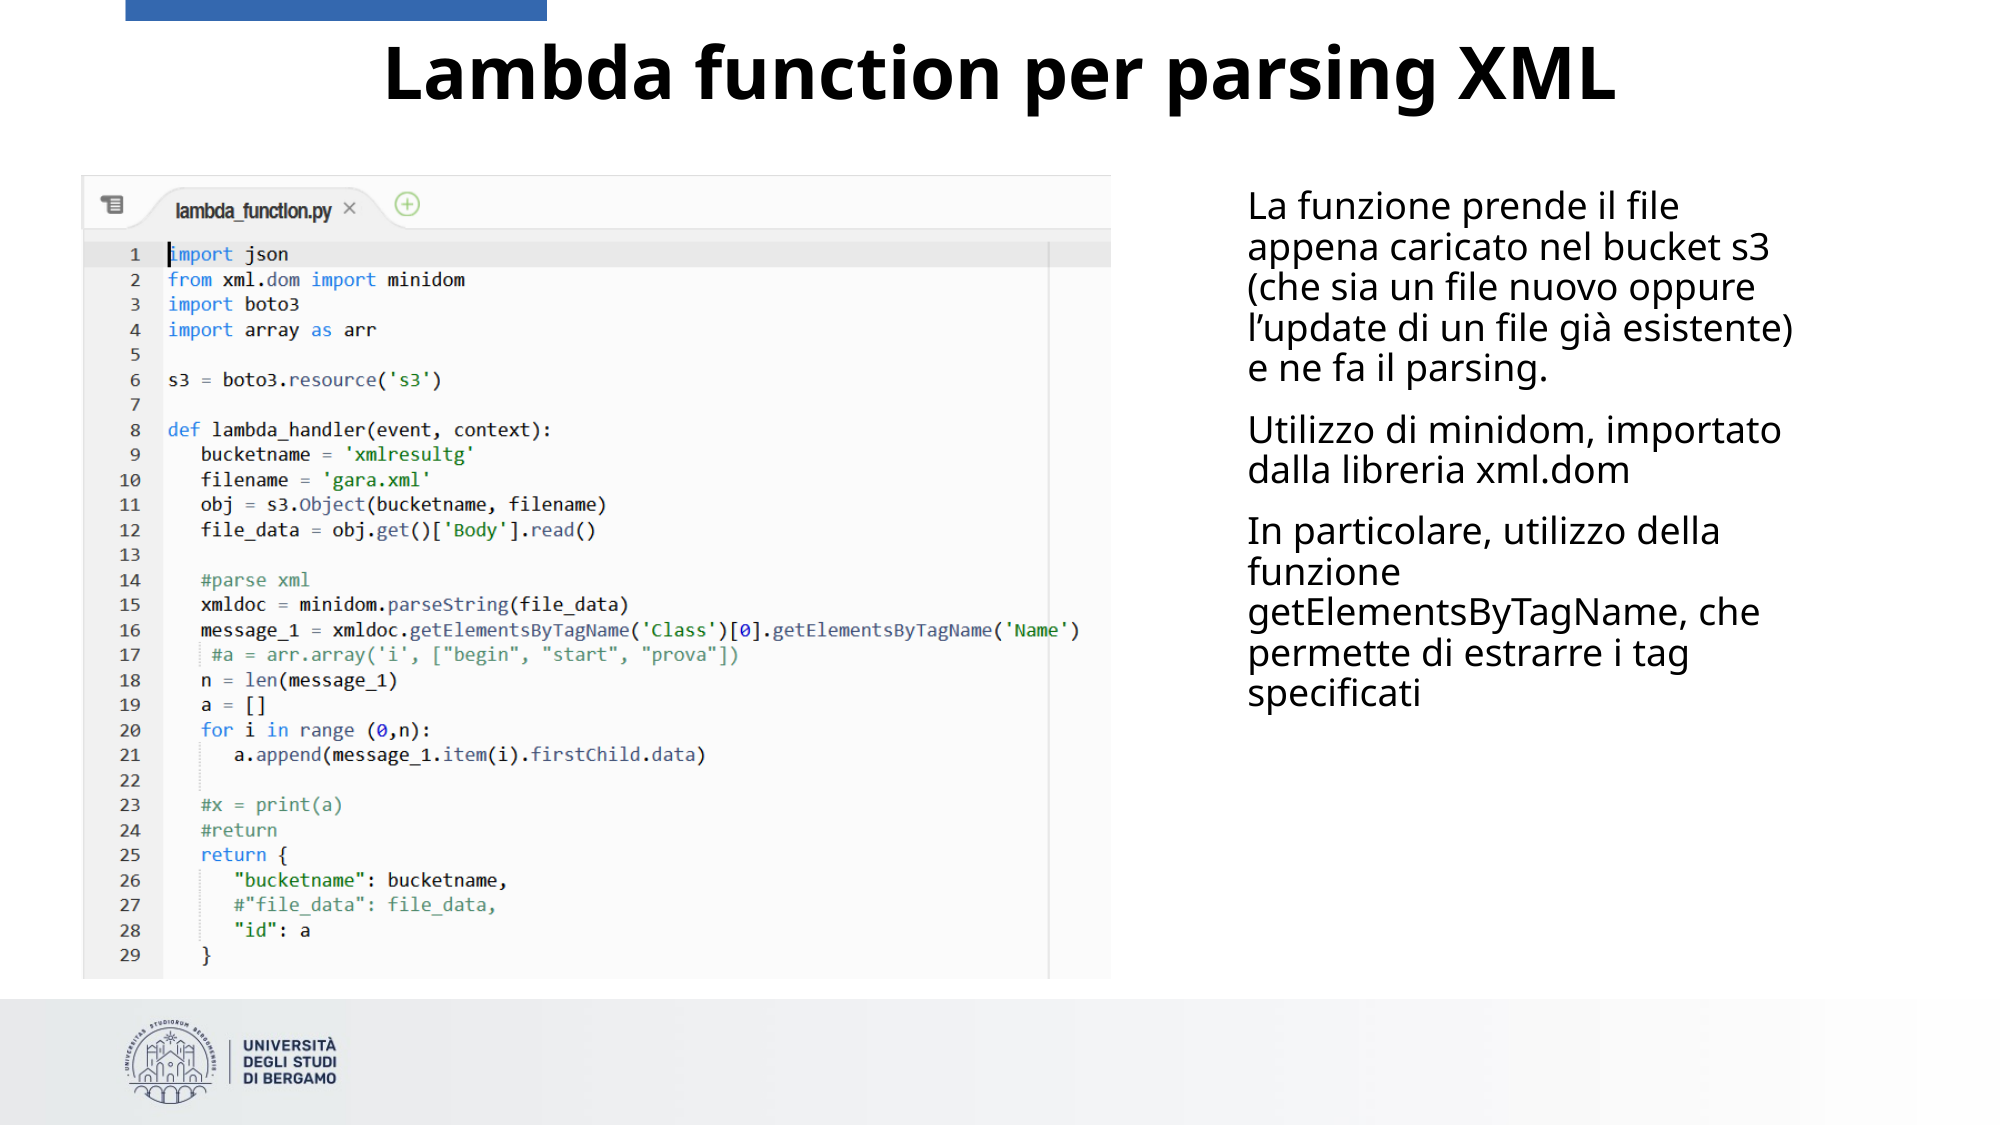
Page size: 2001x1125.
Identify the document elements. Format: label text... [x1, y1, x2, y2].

list La funzione prende il file appena caricato nel bucket s3 (che sia un file nuovo oppure l’update di un file già esistente) e ne fa il parsing. Utilizzo di minidom, importato dalla libreria xml.dom In particolare, utilizzo della funzione getElementsByTagName, che permette di estrarre i tag specificati [1232, 180, 1816, 945]
title Lambda function per parsing XML [127, 29, 1875, 193]
picture [81, 175, 1111, 979]
picture [0, 999, 2000, 1125]
